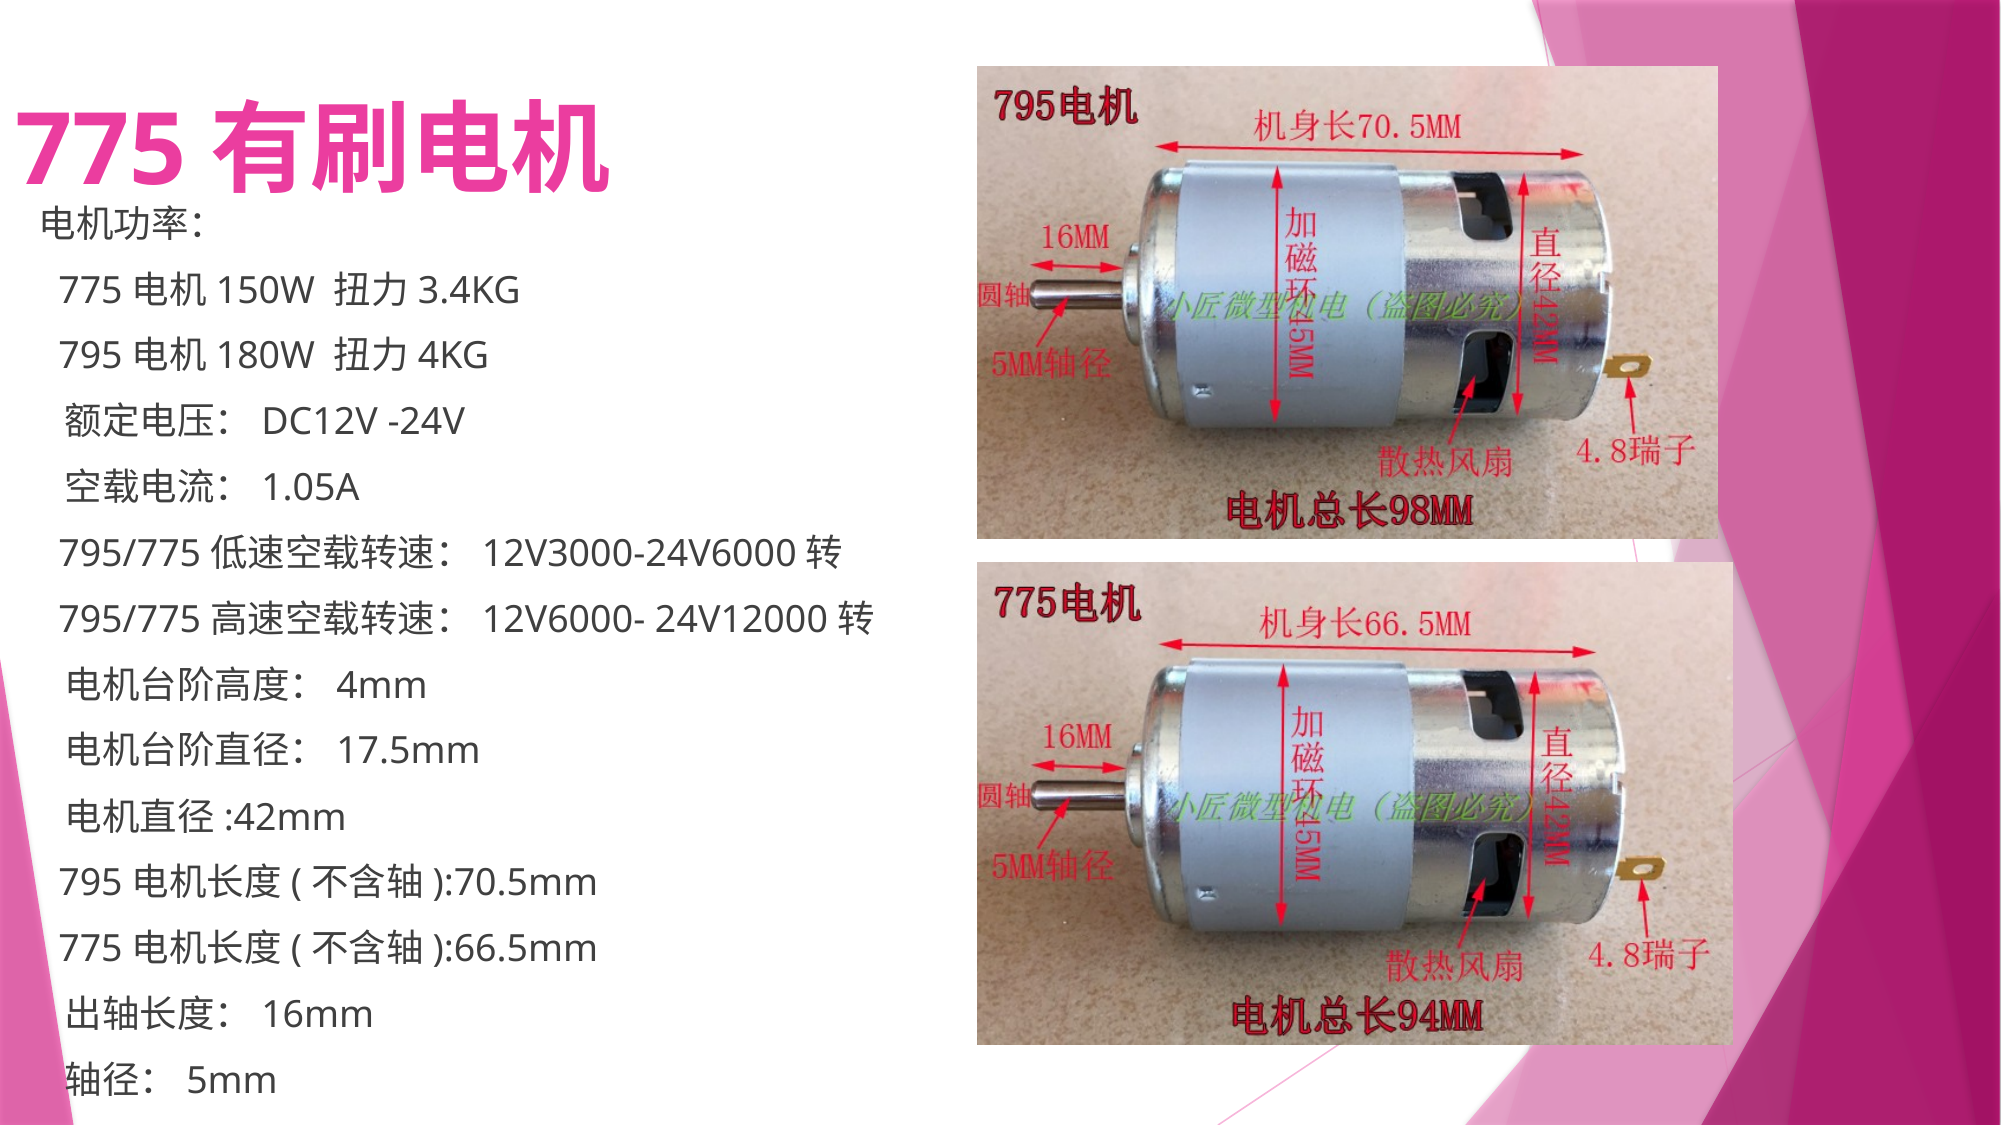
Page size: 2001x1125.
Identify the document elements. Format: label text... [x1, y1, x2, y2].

title 775有刷电机 [0, 0, 633, 213]
picture [976, 561, 1734, 1045]
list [976, 65, 1718, 539]
list 电机功率： 775电机150W 扭力3.4KG 795电机180W 扭力4KG 额定电压：DC12V -24V 空载电流：1.05A 795/775低速空载转速：12V3000-24V6000转 795/775高速空载转速：12V6000- 24V12000转 电机台阶高度：4mm 电机台阶直径：17.5mm 电机直径:42mm 795电机长度(不含轴):70.5mm 775电机长度(不含轴):66.5mm 出轴长度：16mm 轴径：5mm [23, 192, 1223, 1110]
